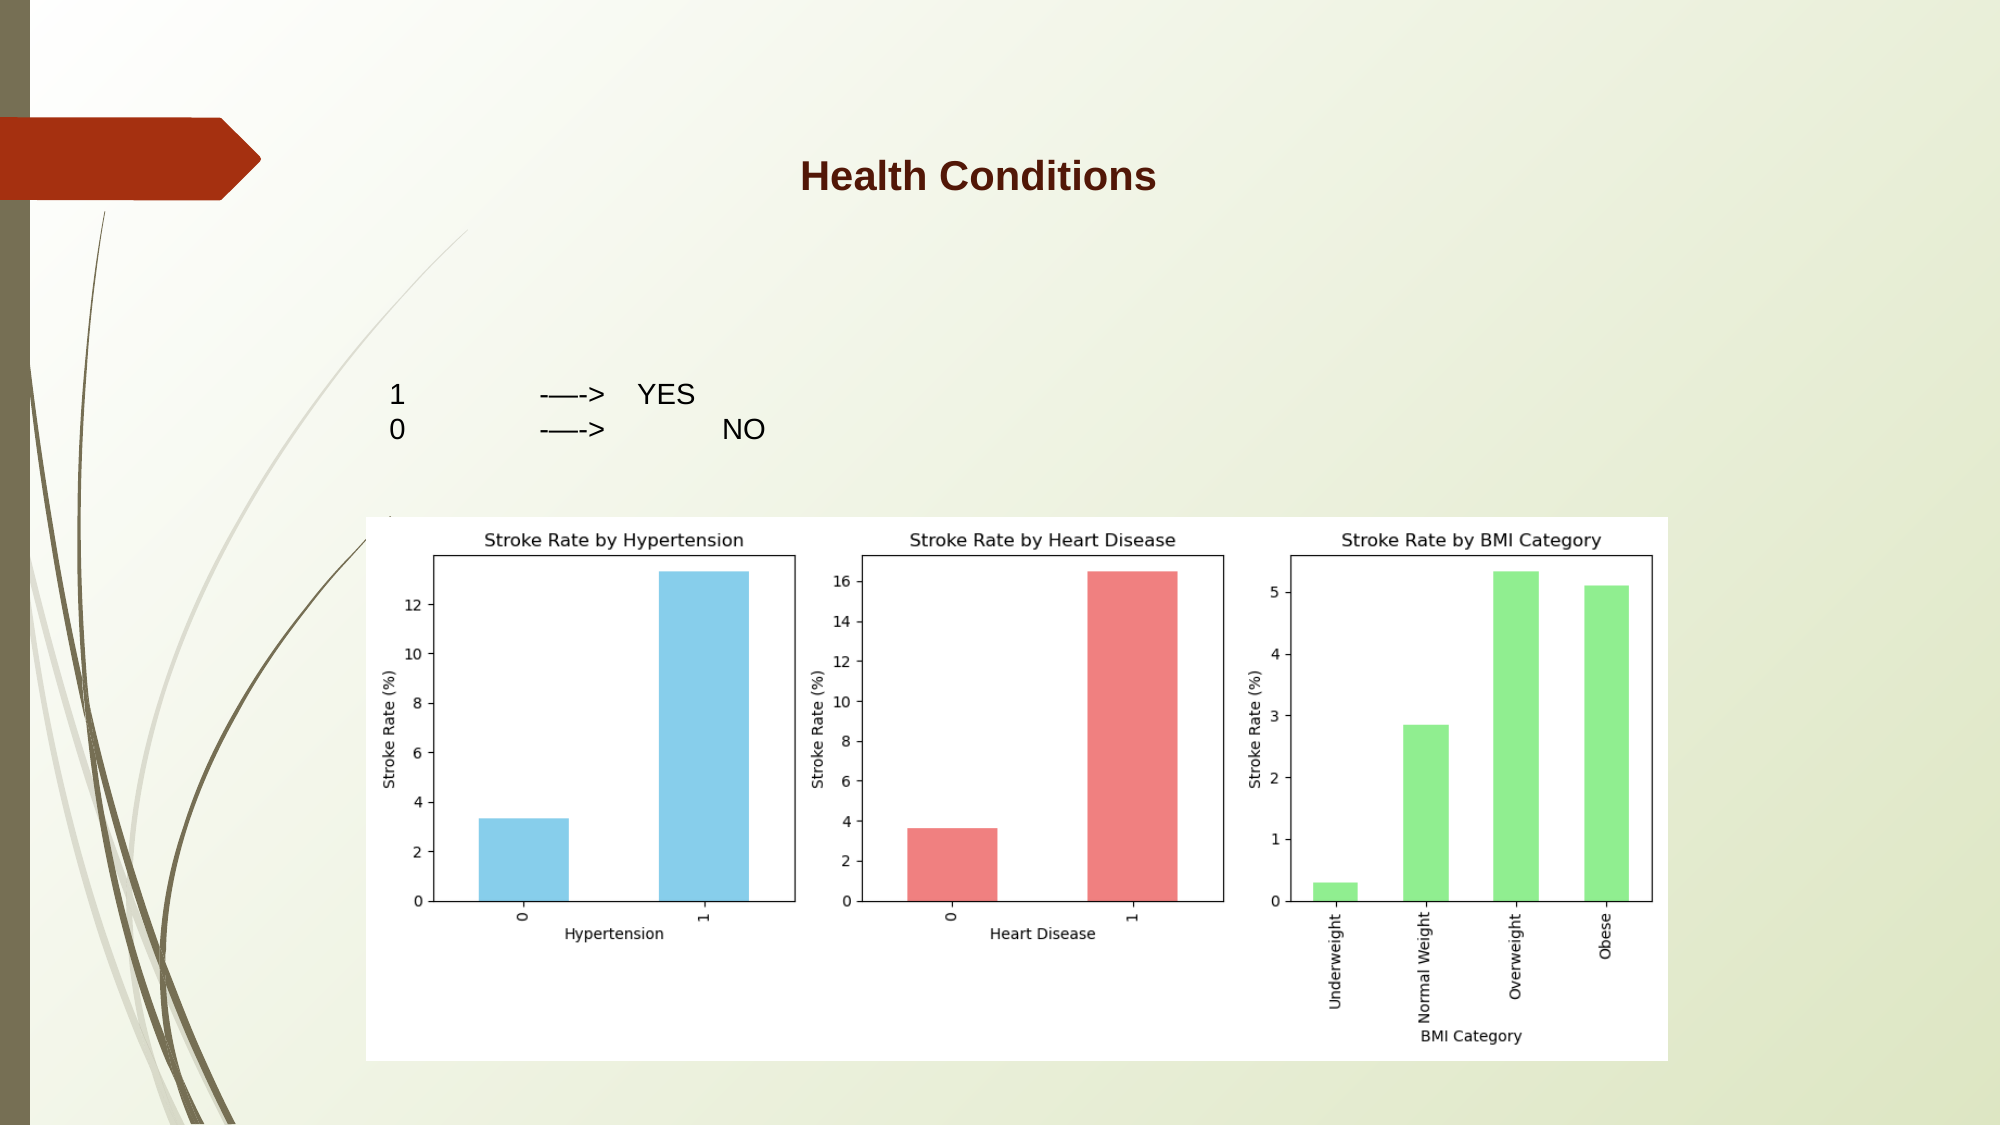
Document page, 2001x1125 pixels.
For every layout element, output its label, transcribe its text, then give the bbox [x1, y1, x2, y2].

text_box Health Conditions [448, 28, 1509, 214]
text_box 1 -—-> YES 0 -—-> NO [374, 360, 1436, 461]
picture [366, 517, 1668, 1061]
title [366, 490, 1829, 609]
